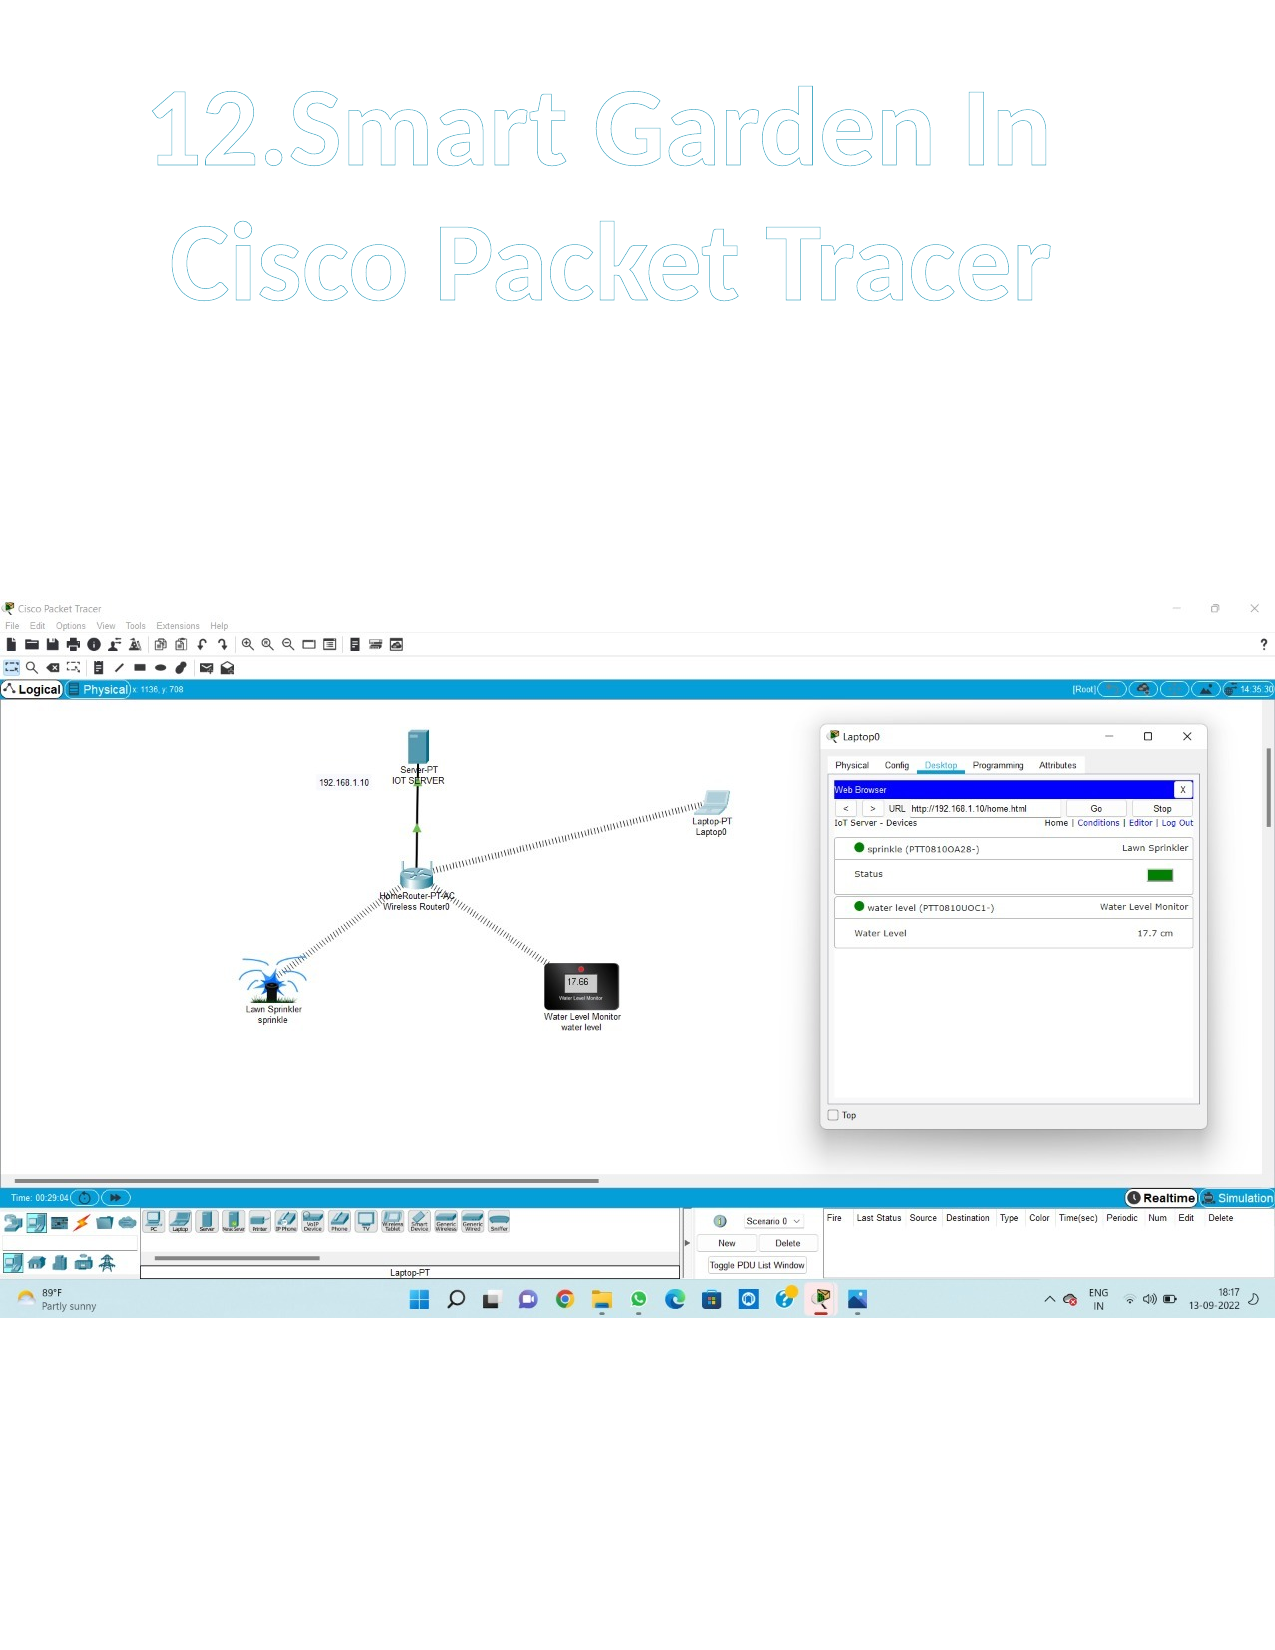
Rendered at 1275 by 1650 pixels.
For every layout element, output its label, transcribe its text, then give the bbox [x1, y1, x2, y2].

text_box 12.Smart Garden In Cisco Packet Tracer [129, 44, 1093, 330]
picture [36, 1194, 57, 1201]
picture [0, 599, 1275, 1318]
picture [13, 1194, 30, 1201]
picture [60, 1194, 71, 1201]
